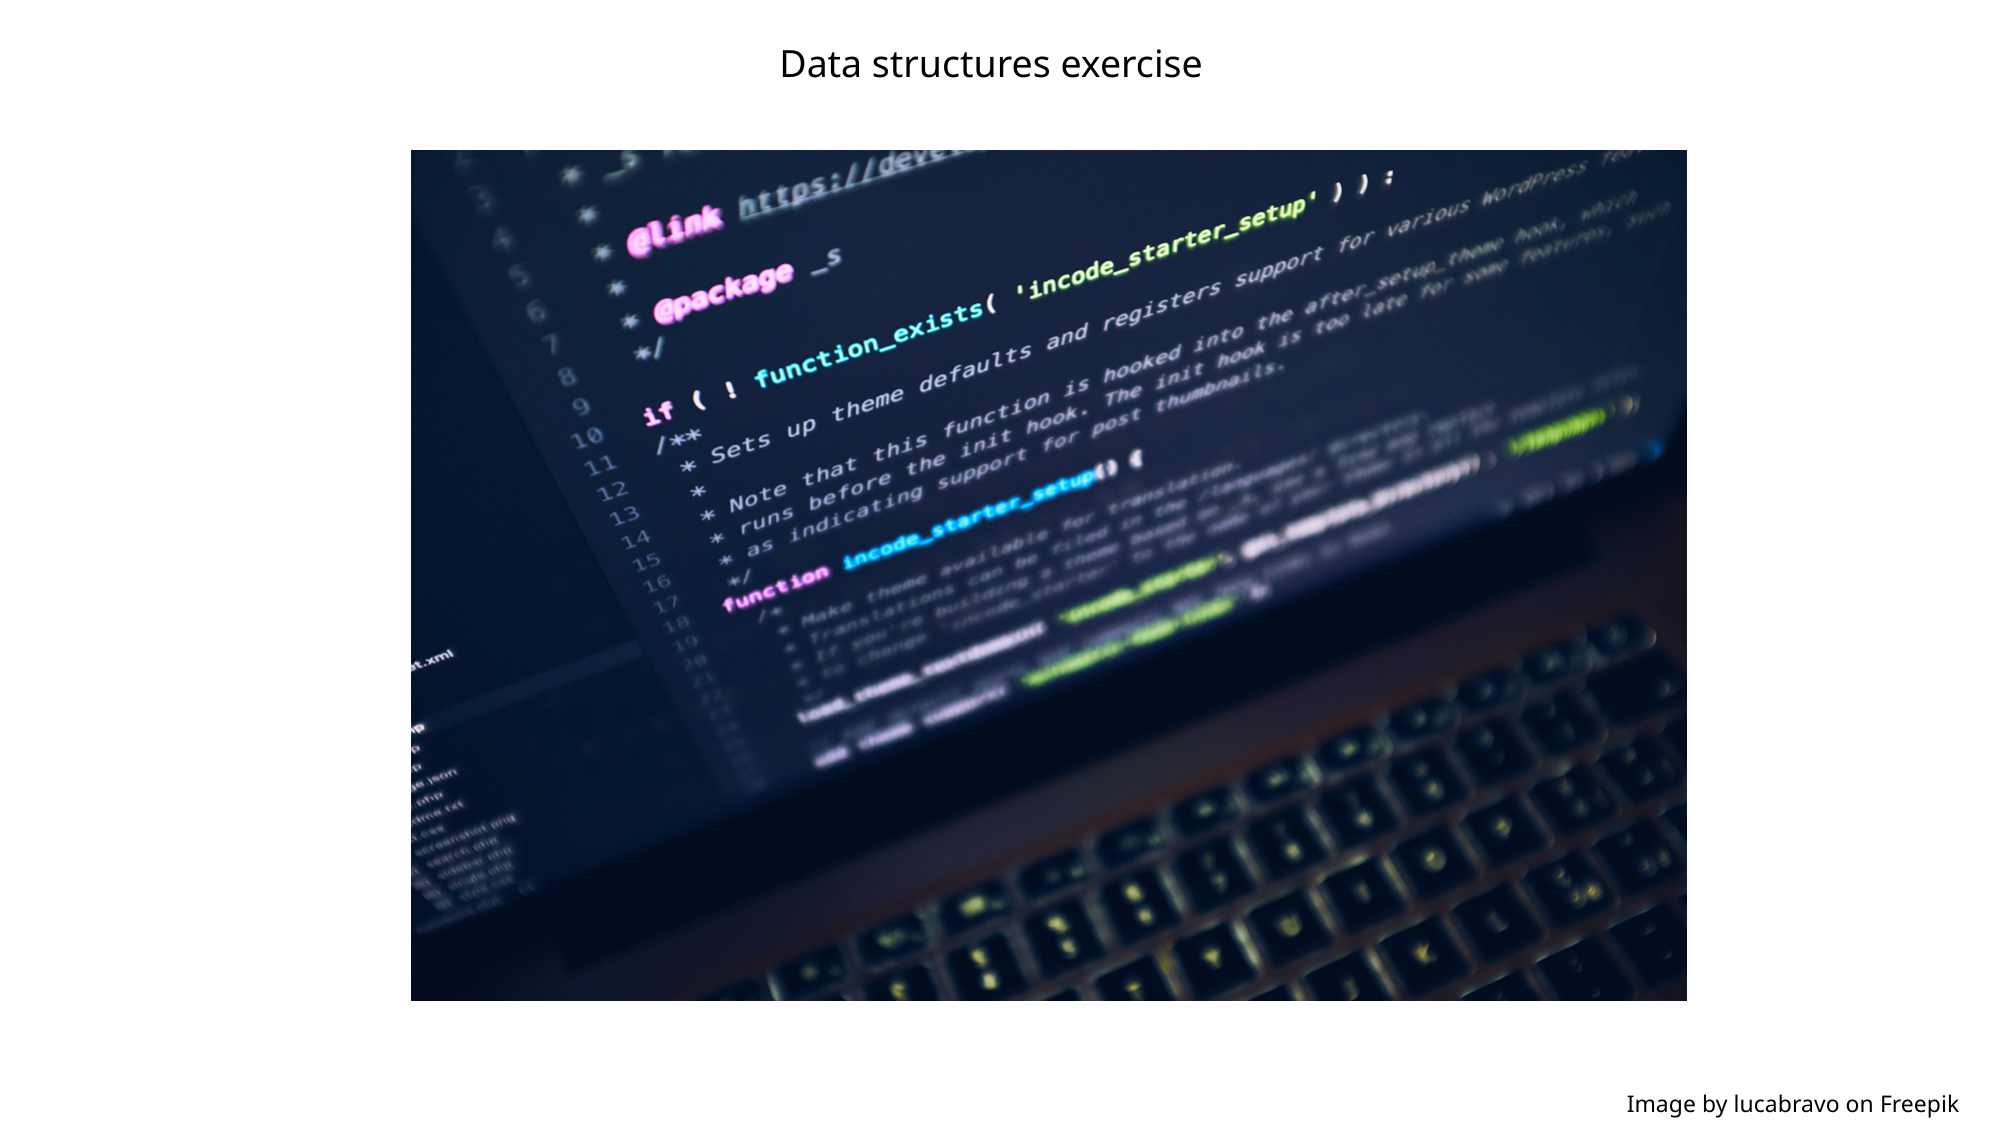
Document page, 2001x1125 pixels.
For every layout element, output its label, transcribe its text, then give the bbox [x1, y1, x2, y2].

picture [410, 150, 1687, 1002]
text_box Data structures exercise [764, 32, 1244, 93]
text_box Image by lucabravo on Freepik [1612, 1082, 2000, 1125]
